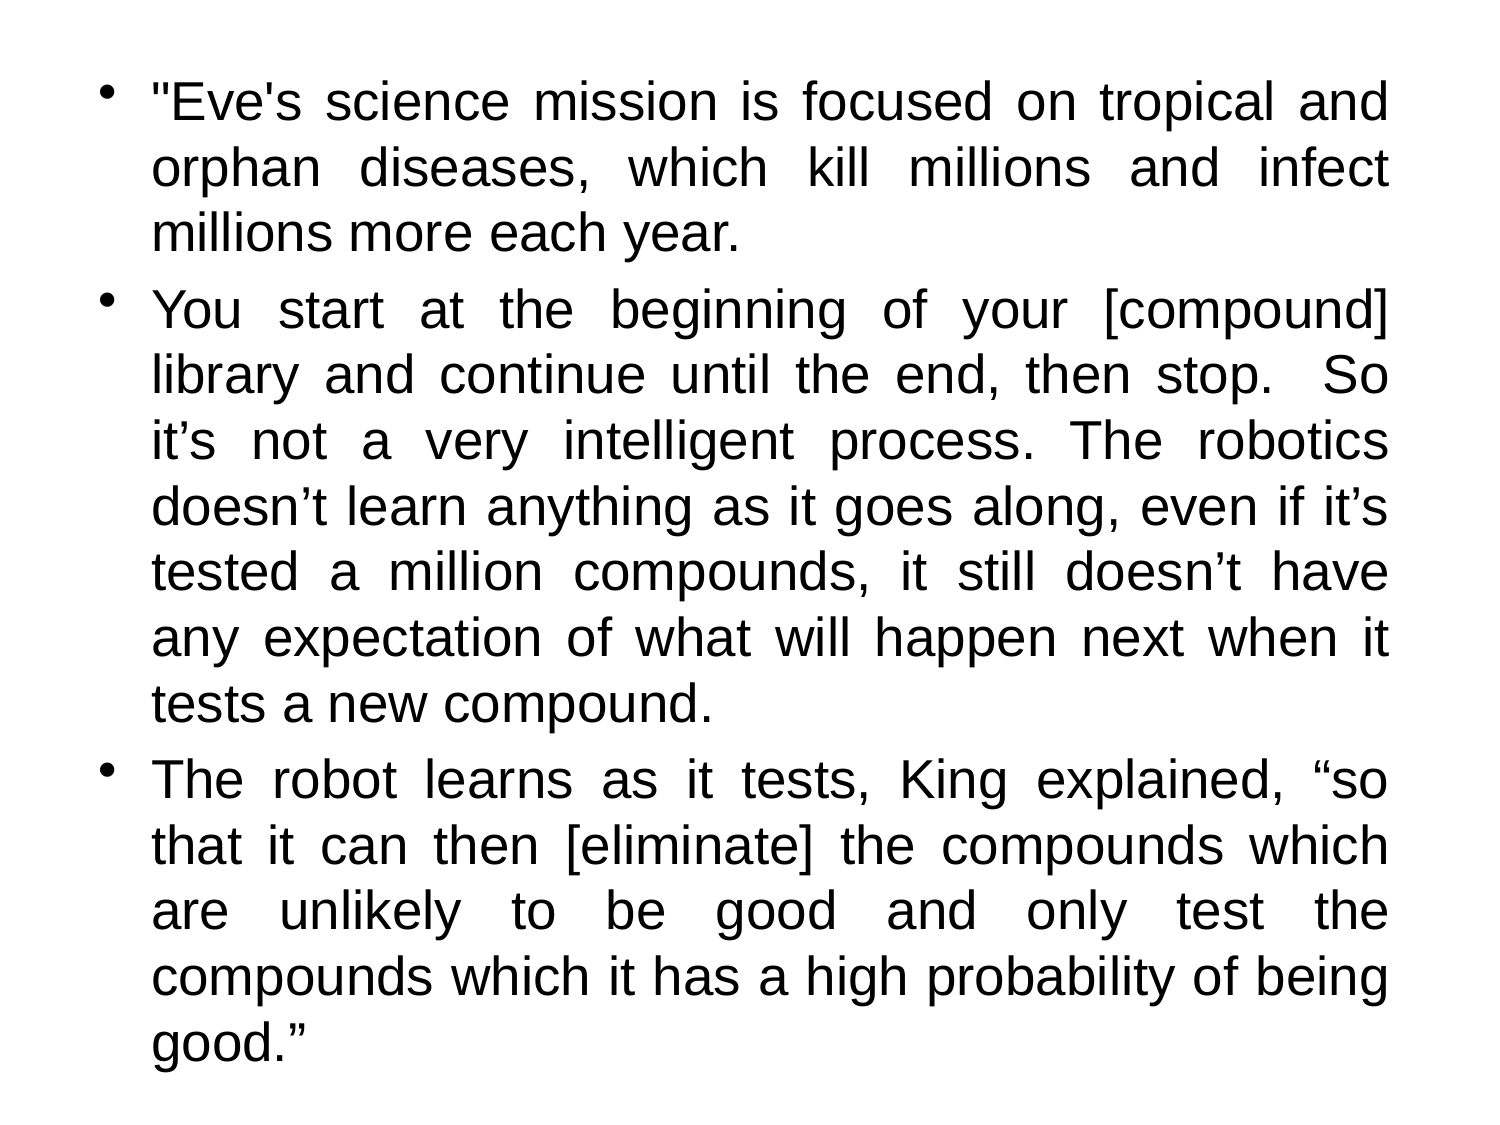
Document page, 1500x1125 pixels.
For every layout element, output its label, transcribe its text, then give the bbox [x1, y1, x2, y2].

list "Eve's science mission is focused on tropical and orphan diseases, which kill millions and infect millions more each year. You start at the beginning of your [compound] library and continue until the end, then stop. So it’s not a very intelligent process. The robotics doesn’t learn anything as it goes along, even if it’s tested a million compounds, it still doesn’t have any expectation of what will happen next when it tests a new compound. The robot learns as it tests, King explained, “so that it can then [eliminate] the compounds which are unlikely to be good and only test the compounds which it has a high probability of being good.” [82, 58, 1407, 1081]
